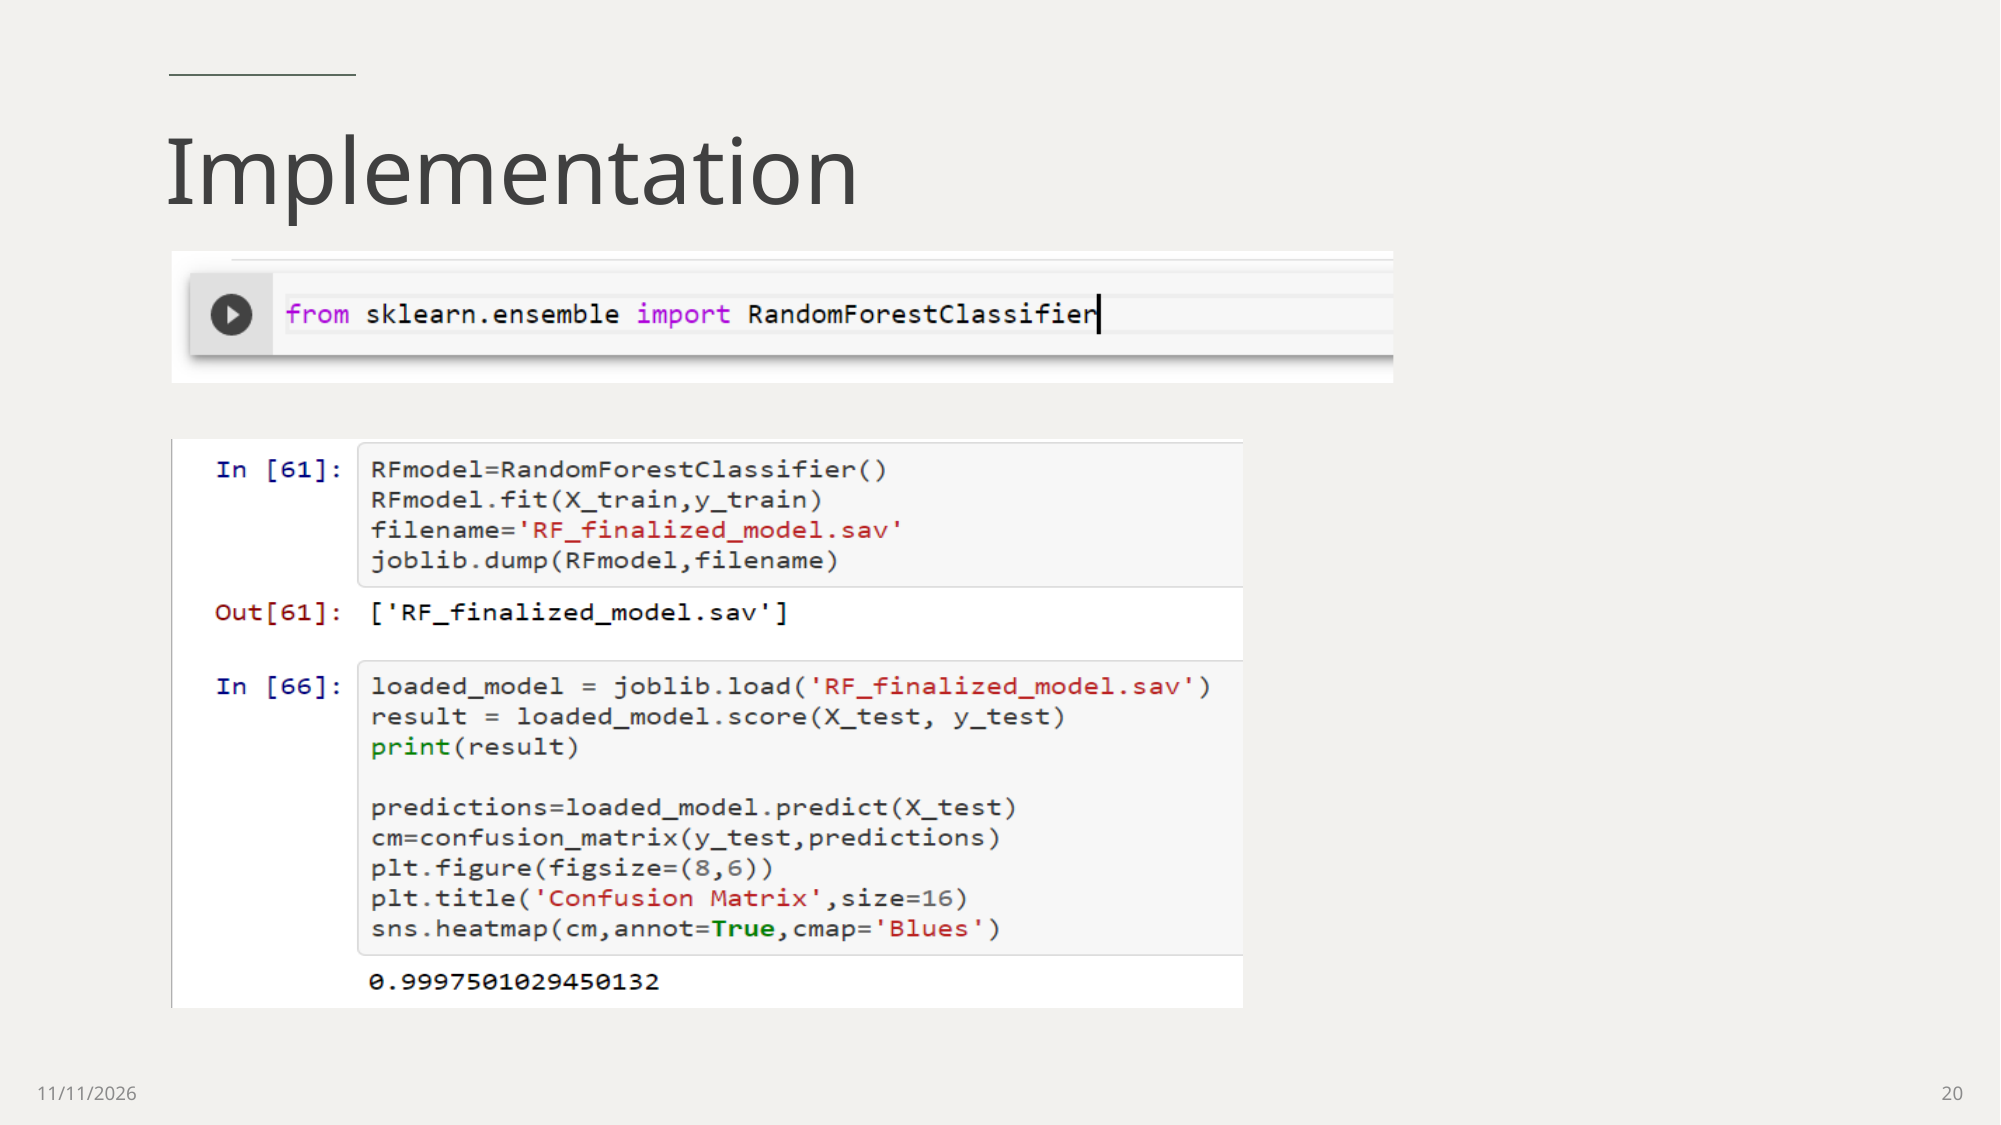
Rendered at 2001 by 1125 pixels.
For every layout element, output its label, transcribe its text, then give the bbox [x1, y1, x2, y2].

picture [171, 251, 1394, 383]
picture [171, 438, 1243, 1008]
slide_number 20 [1528, 1064, 1979, 1124]
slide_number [21, 1064, 472, 1124]
title Implementation [149, 79, 949, 270]
